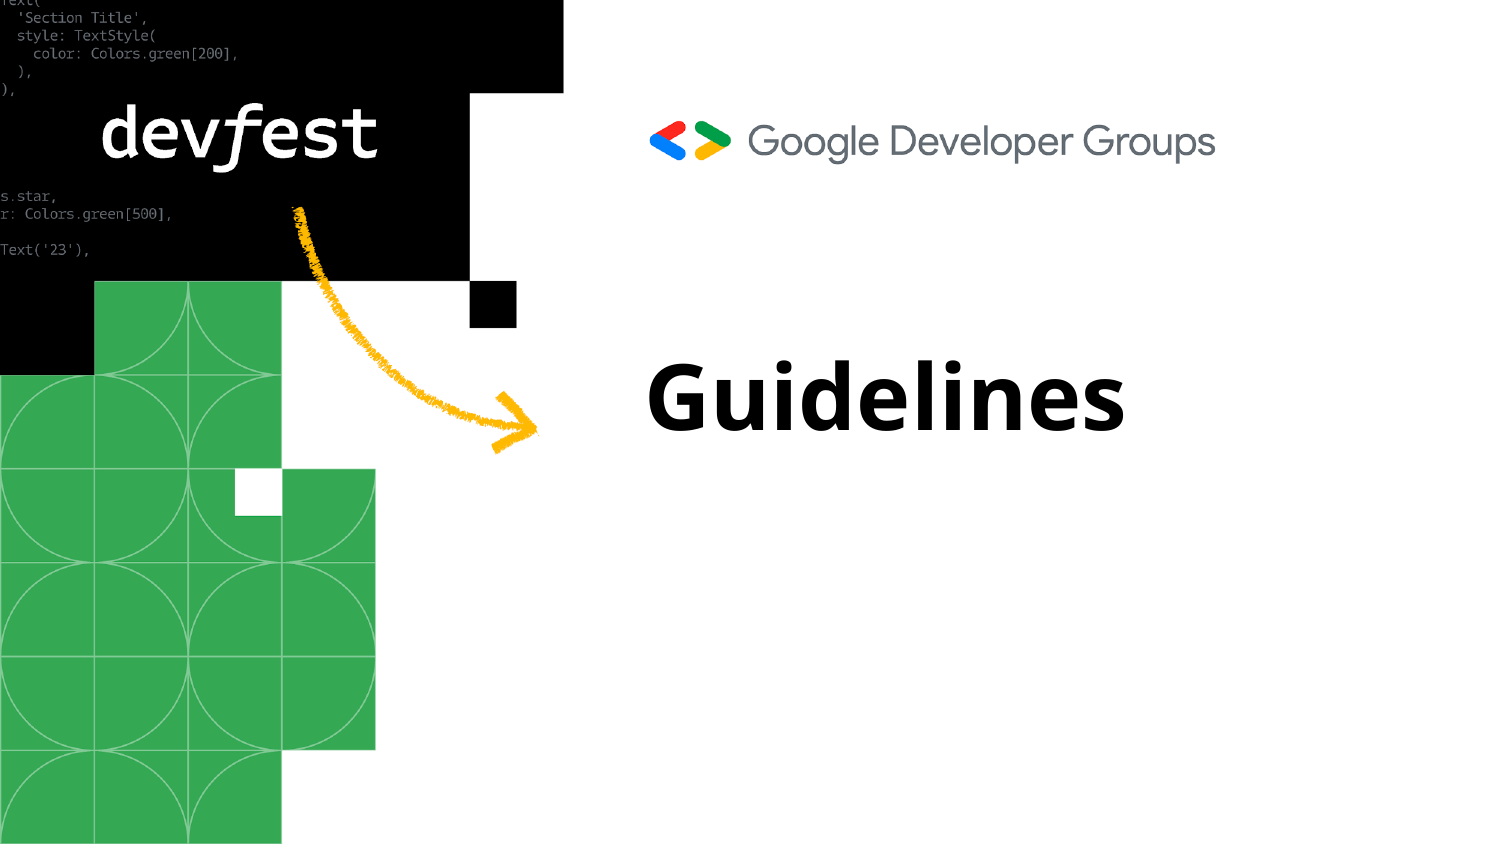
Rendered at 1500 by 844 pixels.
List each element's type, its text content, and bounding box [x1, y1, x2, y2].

title Guidelines [644, 339, 1341, 726]
picture [0, 0, 1500, 844]
